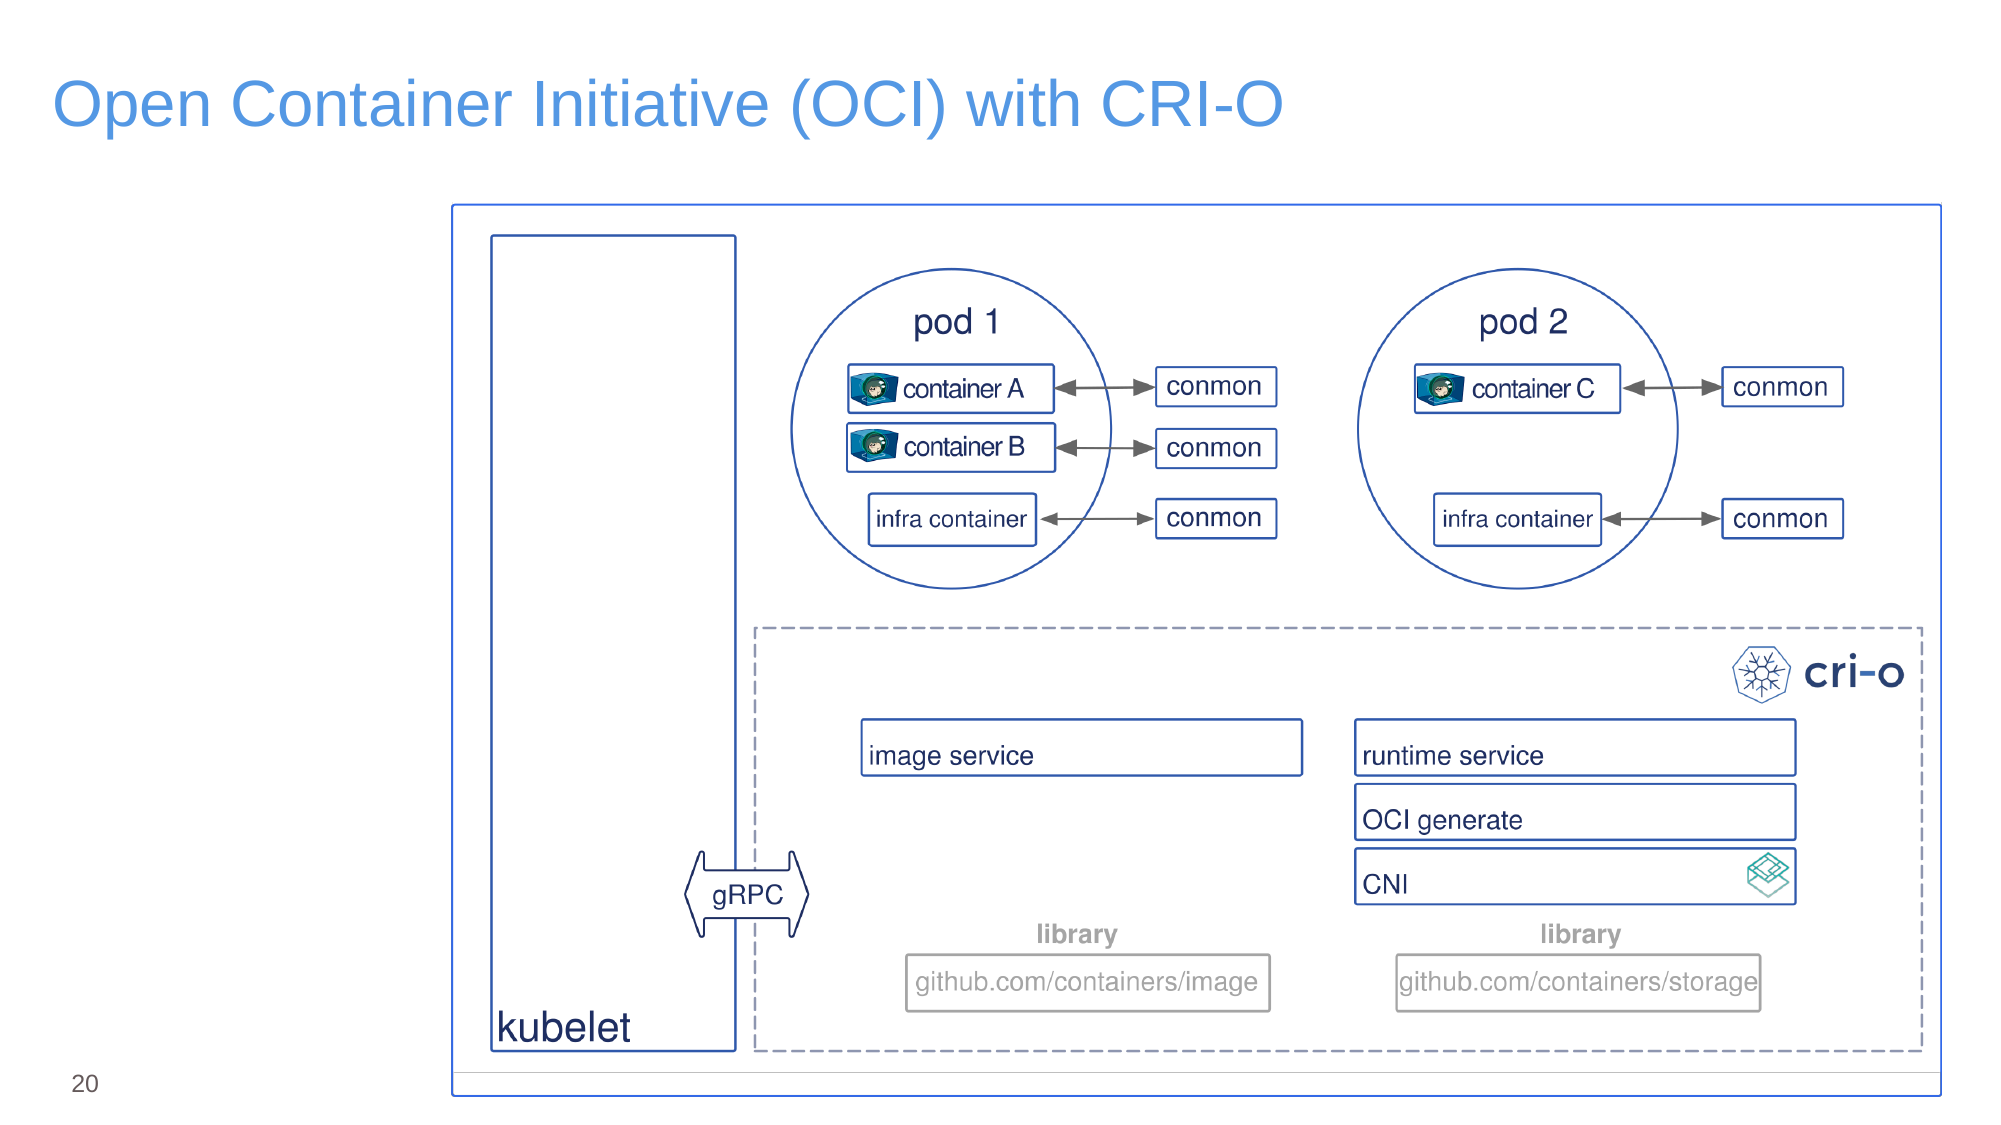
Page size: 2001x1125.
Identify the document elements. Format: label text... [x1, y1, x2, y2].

picture [448, 201, 1942, 1099]
title Open Container Initiative (OCI) with CRI-O [44, 61, 1671, 149]
slide_number 20 [63, 1059, 110, 1105]
